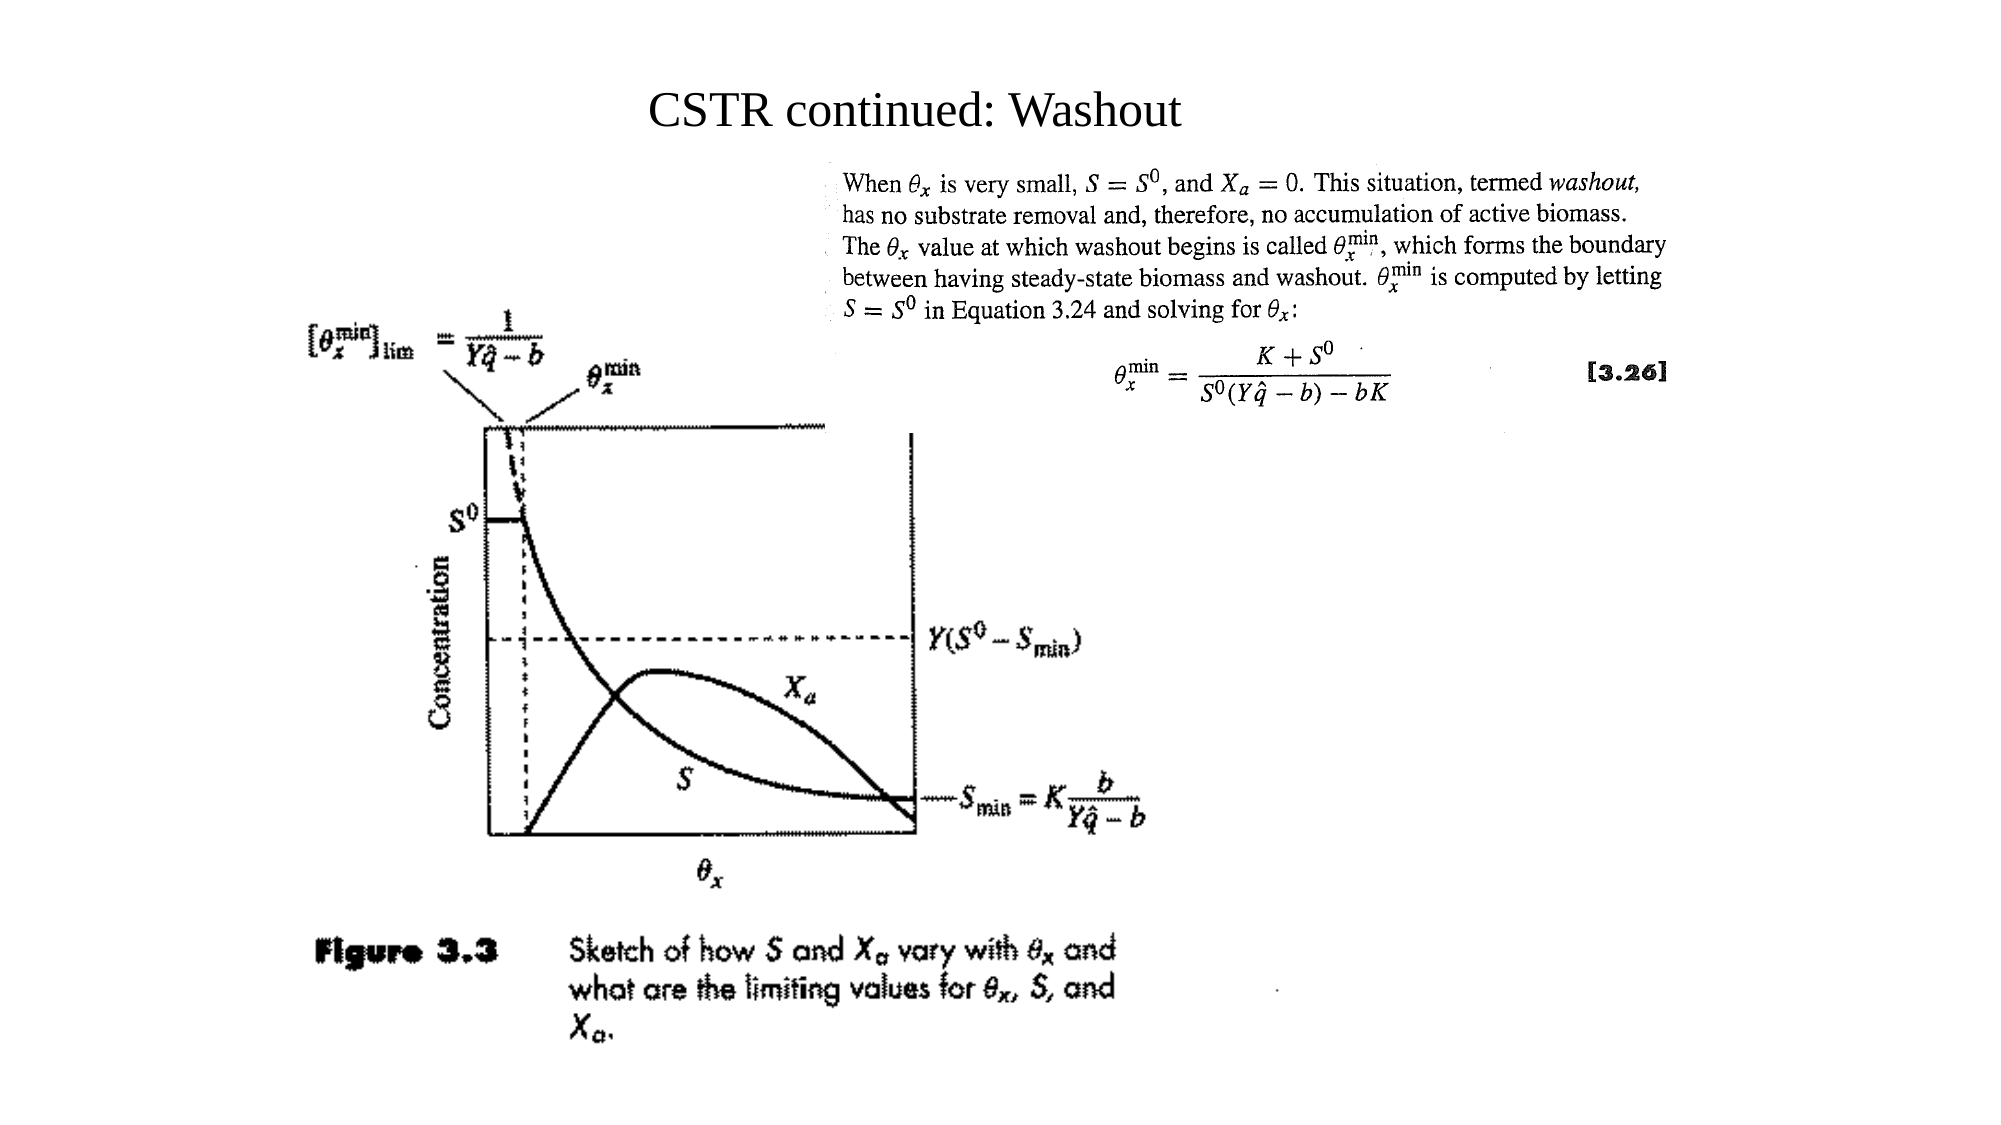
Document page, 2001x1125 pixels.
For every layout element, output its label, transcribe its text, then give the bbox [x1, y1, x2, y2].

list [237, 282, 1284, 1071]
text_box CSTR continued: Washout [633, 69, 1198, 144]
picture [824, 162, 1720, 433]
